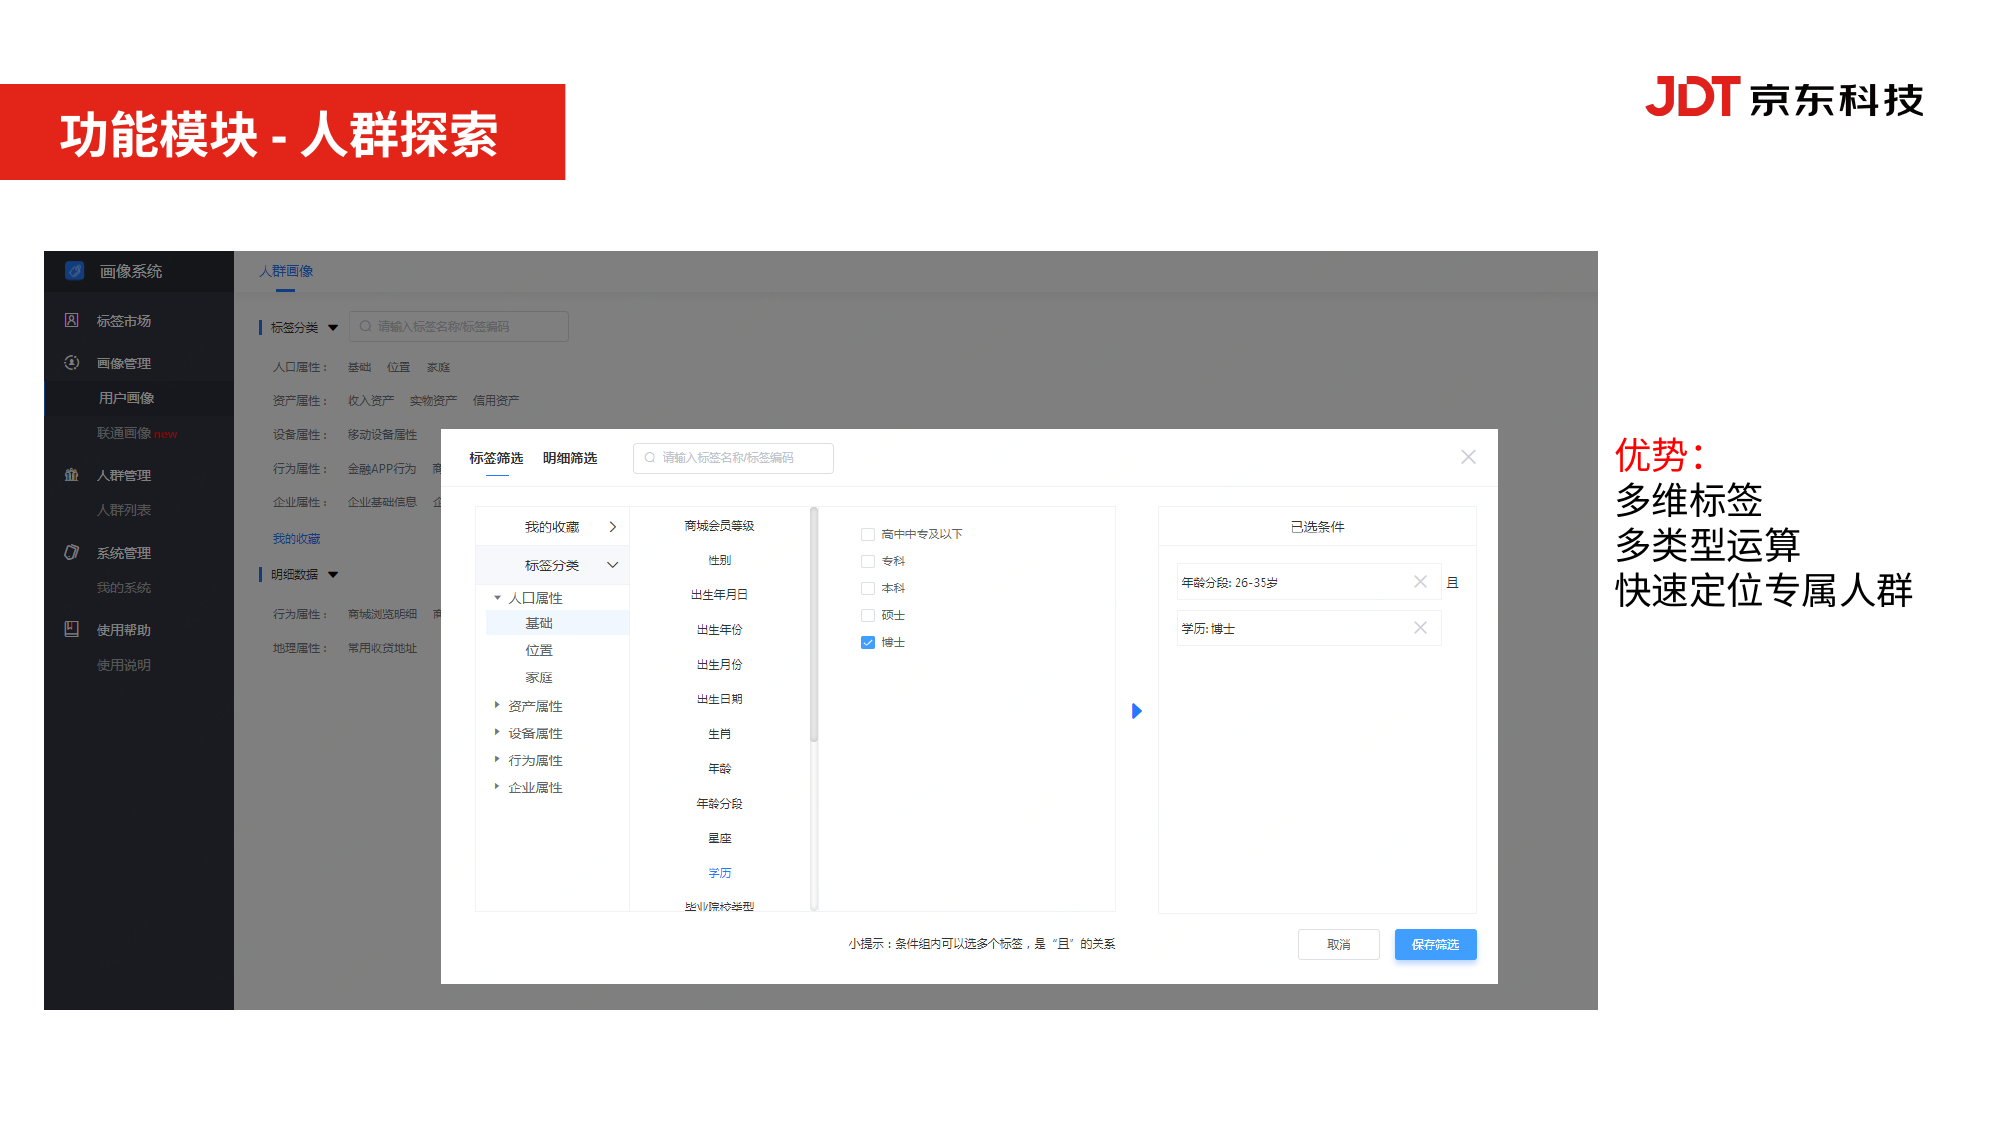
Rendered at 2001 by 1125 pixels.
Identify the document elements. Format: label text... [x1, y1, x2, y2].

picture [1641, 75, 1926, 119]
text_box 优势： 多维标签 多类型运算 快速定位专属人群 [1599, 424, 1959, 620]
picture [44, 251, 1598, 1010]
text_box 功能模块-人群探索 [44, 96, 566, 172]
text_box [0, 83, 566, 181]
